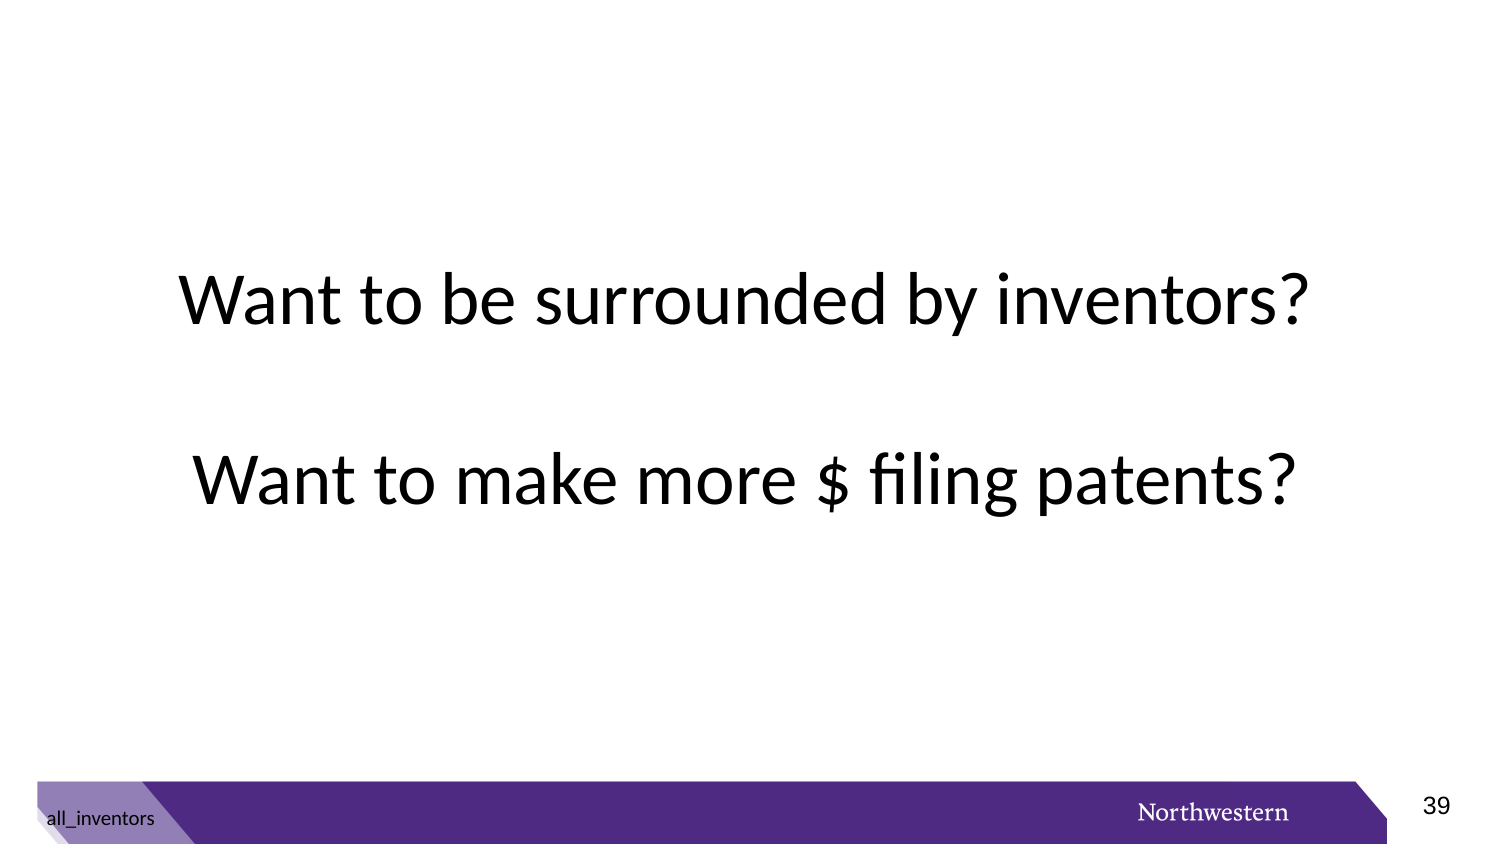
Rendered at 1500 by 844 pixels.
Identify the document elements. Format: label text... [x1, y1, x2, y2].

text_box all_inventors [21, 793, 180, 841]
picture [0, 0, 1499, 844]
title Want to be surrounded by inventors? Want to make more $ filing patents? [26, 383, 1466, 565]
slide_number 38 [1367, 782, 1466, 827]
